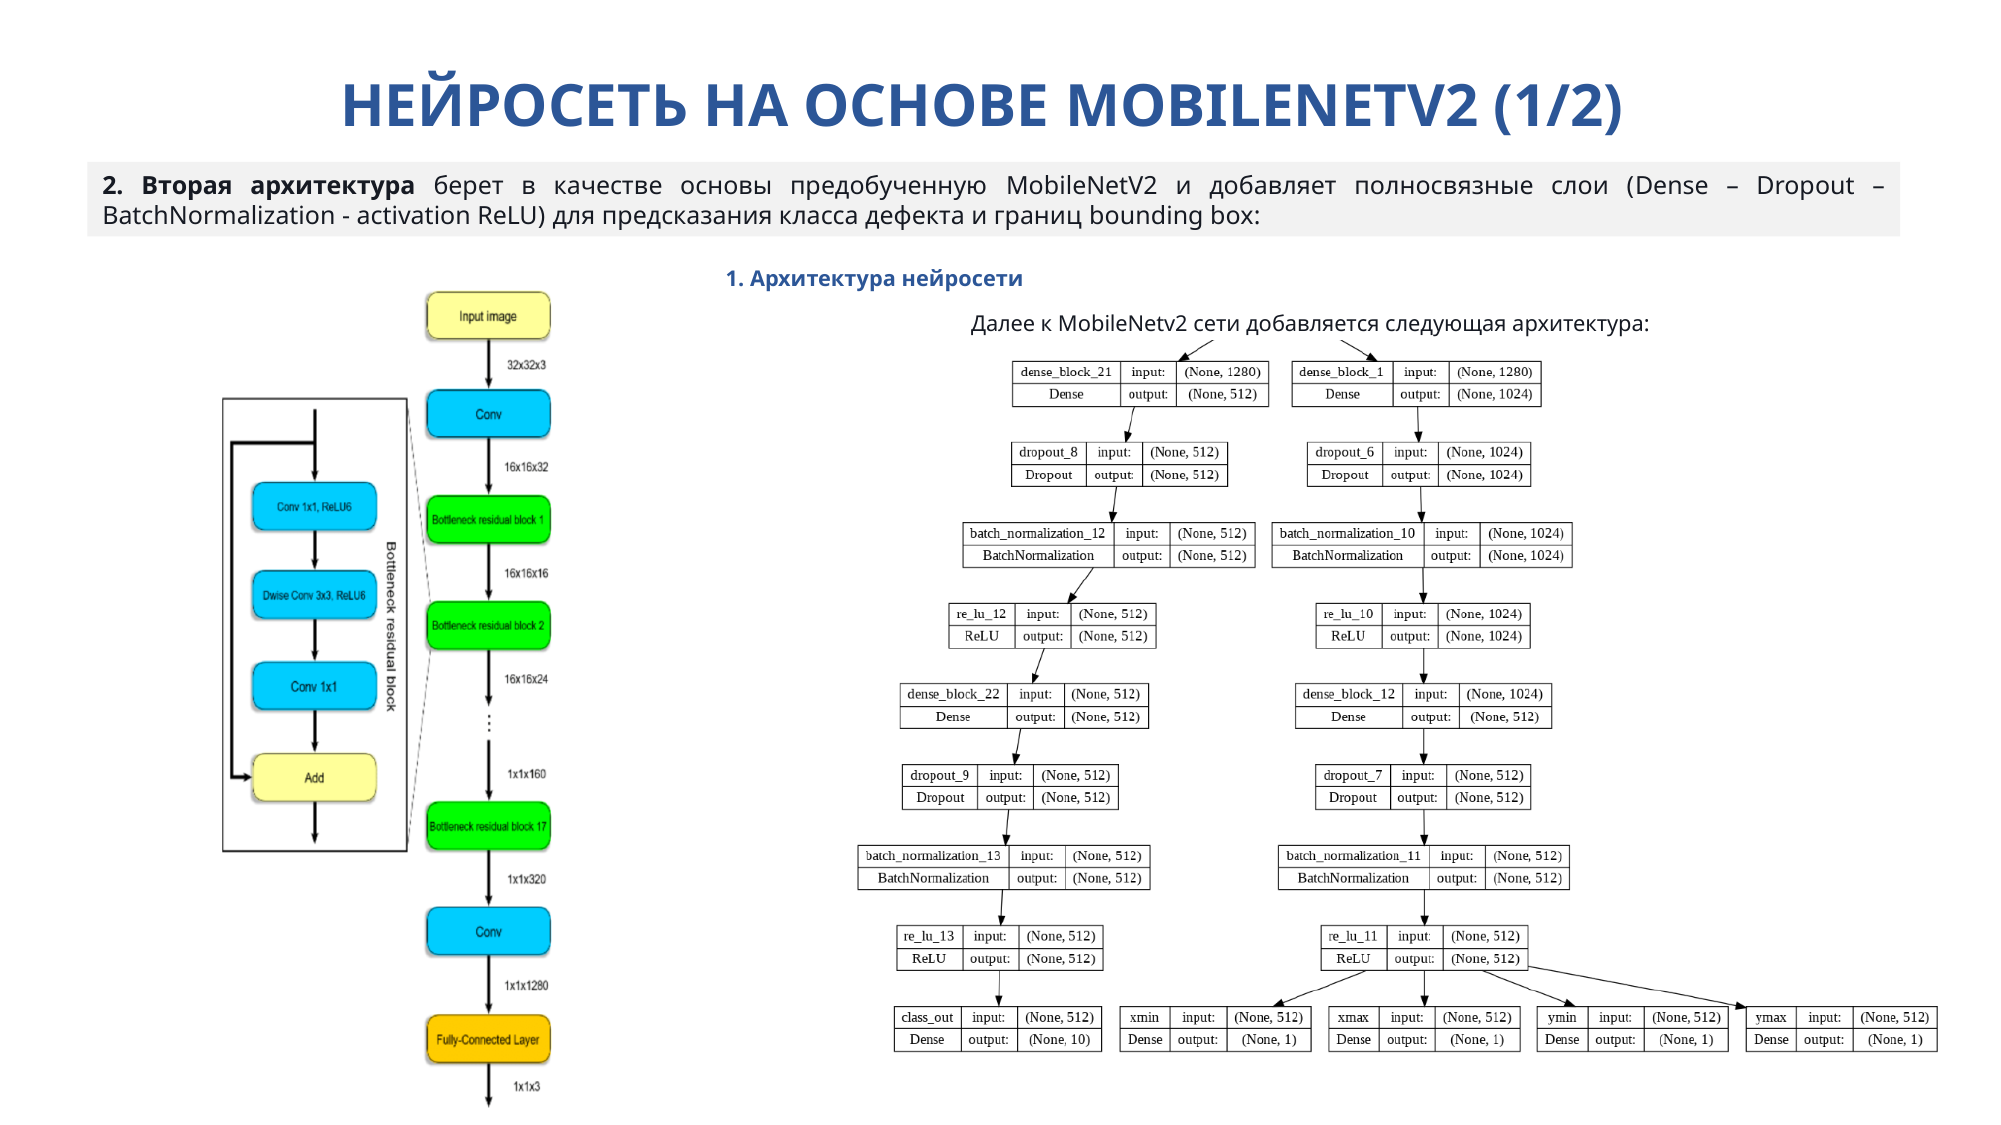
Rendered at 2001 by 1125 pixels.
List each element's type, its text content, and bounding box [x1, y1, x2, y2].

picture [0, 281, 806, 1113]
text_box 2. Вторая архитектура берет в качестве основы предобученную MobileNetV2 и добавляет полносвязные слои (Dense – Dropout – BatchNormalization - activation ReLU) для предсказания класса дефекта и границ bounding box: [87, 161, 1901, 237]
text_box 1. Архитектура нейросети [566, 261, 1184, 313]
picture [834, 340, 1958, 1059]
text_box Далее к MobileNetv2 сети добавляется следующая архитектура: [956, 302, 1957, 340]
title Нейросеть на основе mobilenetv2 (1/2) [63, 79, 1901, 148]
